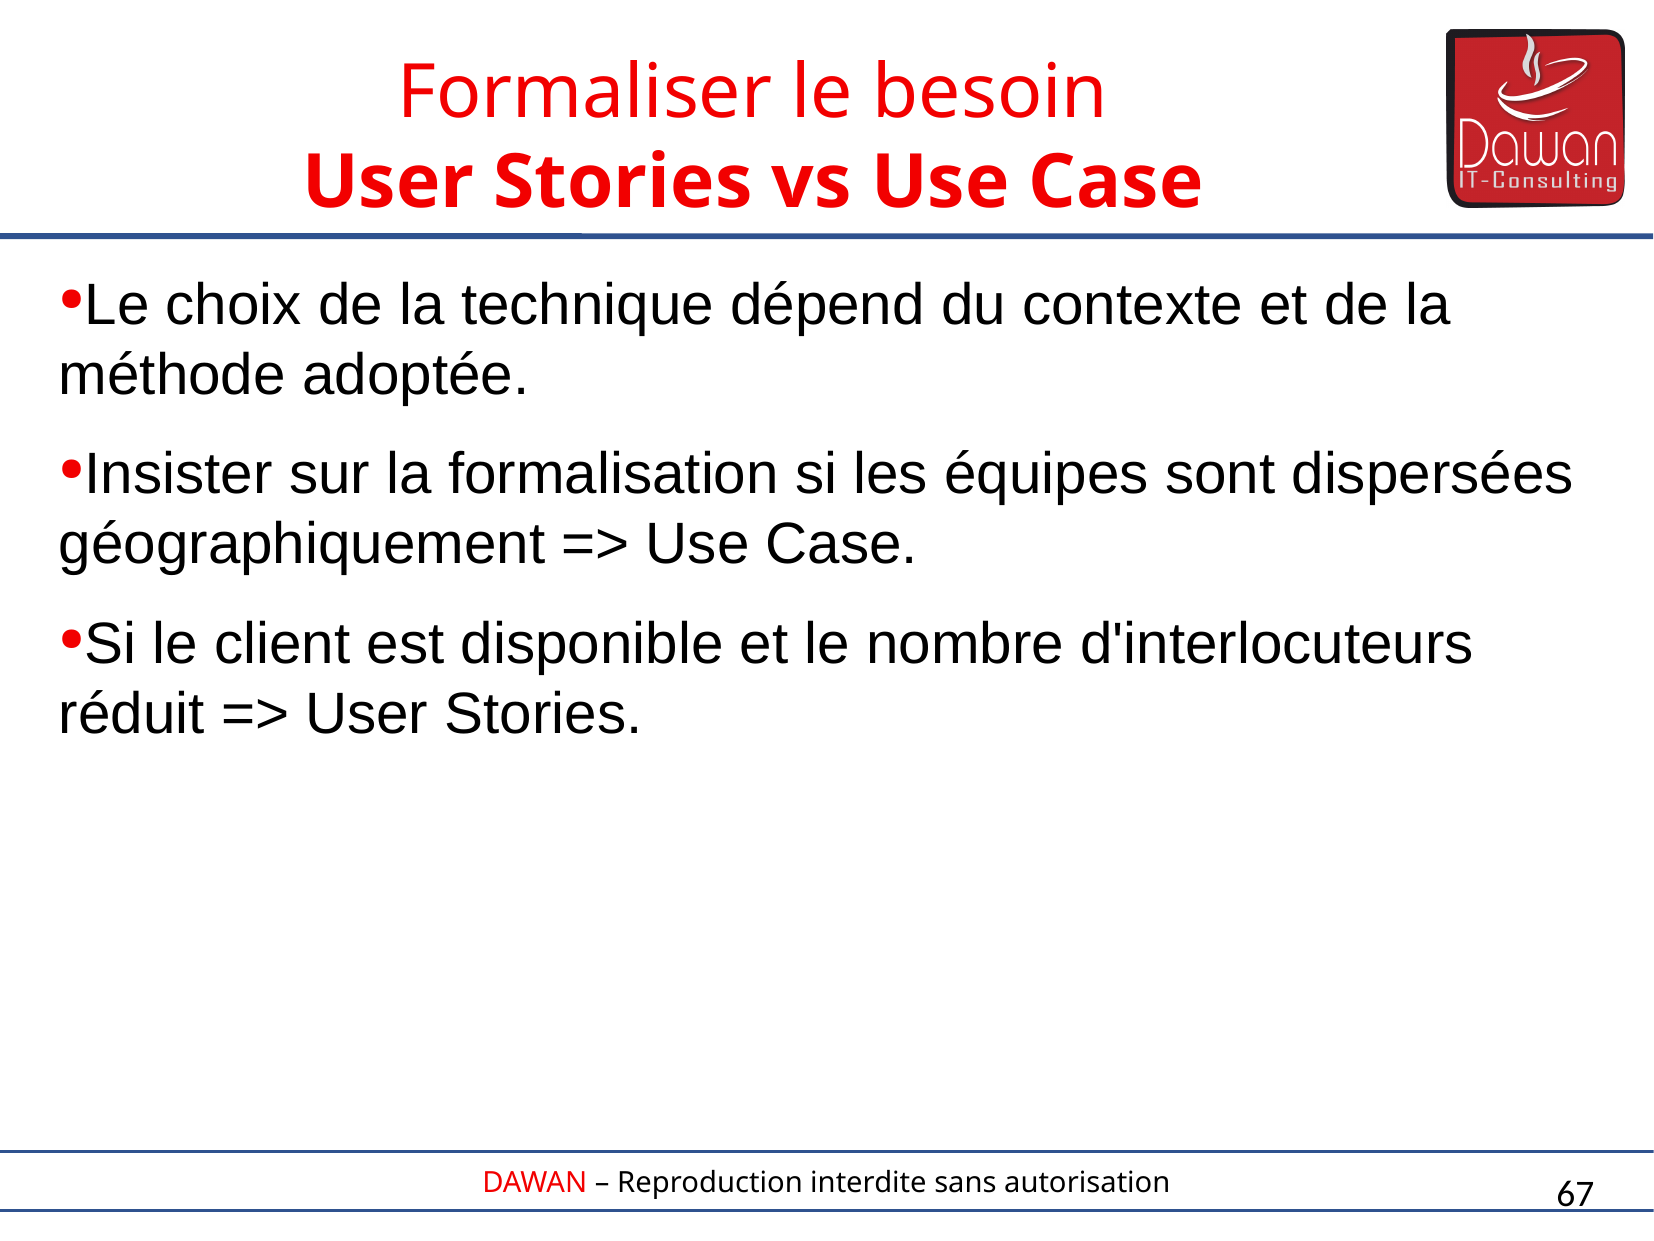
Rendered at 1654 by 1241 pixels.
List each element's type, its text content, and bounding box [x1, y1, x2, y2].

text_box 67 [1535, 1169, 1595, 1233]
title Formaliser le besoin User Stories vs Use Case [59, 29, 1447, 237]
list Le choix de la technique dépend du contexte et de la méthode adoptée. Insister sur la formalisation si les équipes sont dispersées géographiquement => Use Case. Si le client est disponible et le nombre d'interlocuteurs réduit => User Stories. [59, 265, 1595, 1109]
picture [1447, 29, 1625, 208]
